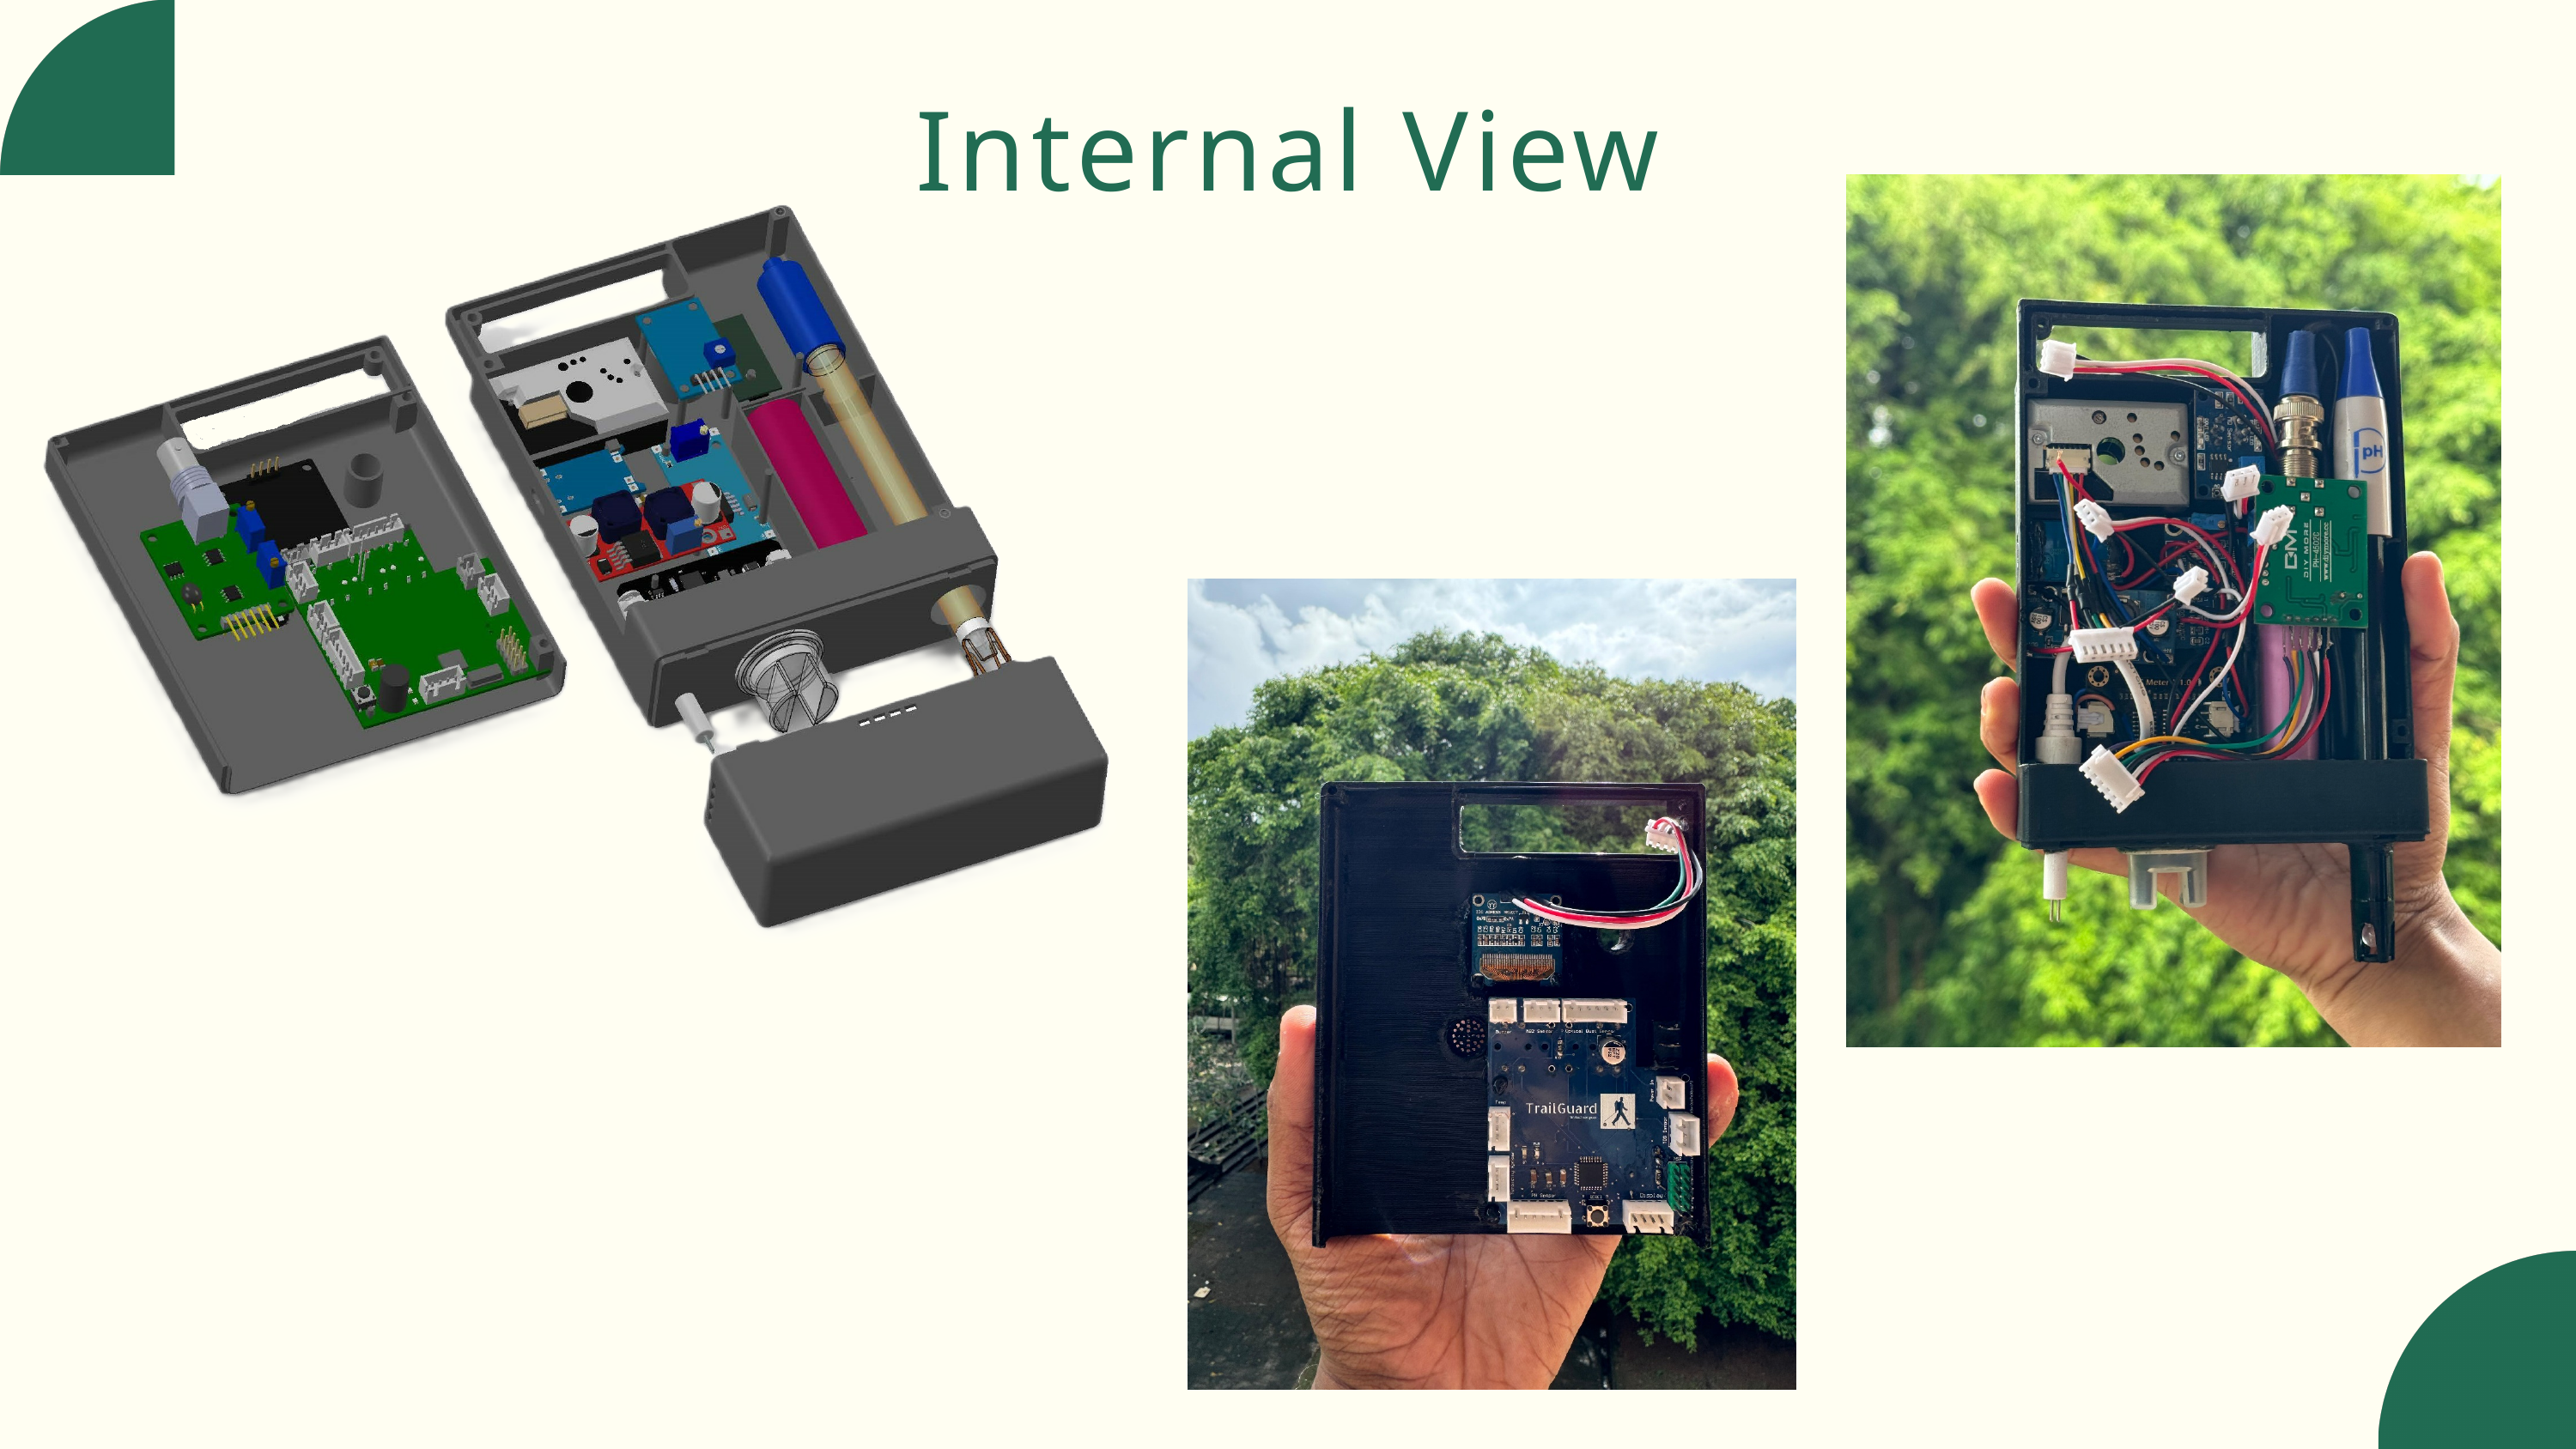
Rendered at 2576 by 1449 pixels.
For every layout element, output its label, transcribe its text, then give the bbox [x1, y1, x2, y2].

picture [1187, 579, 1796, 1390]
picture [1845, 173, 2501, 1048]
text_box [2378, 1251, 2576, 1449]
picture [32, 173, 1156, 958]
text_box [0, 0, 175, 175]
text_box Internal View [464, 58, 2112, 214]
